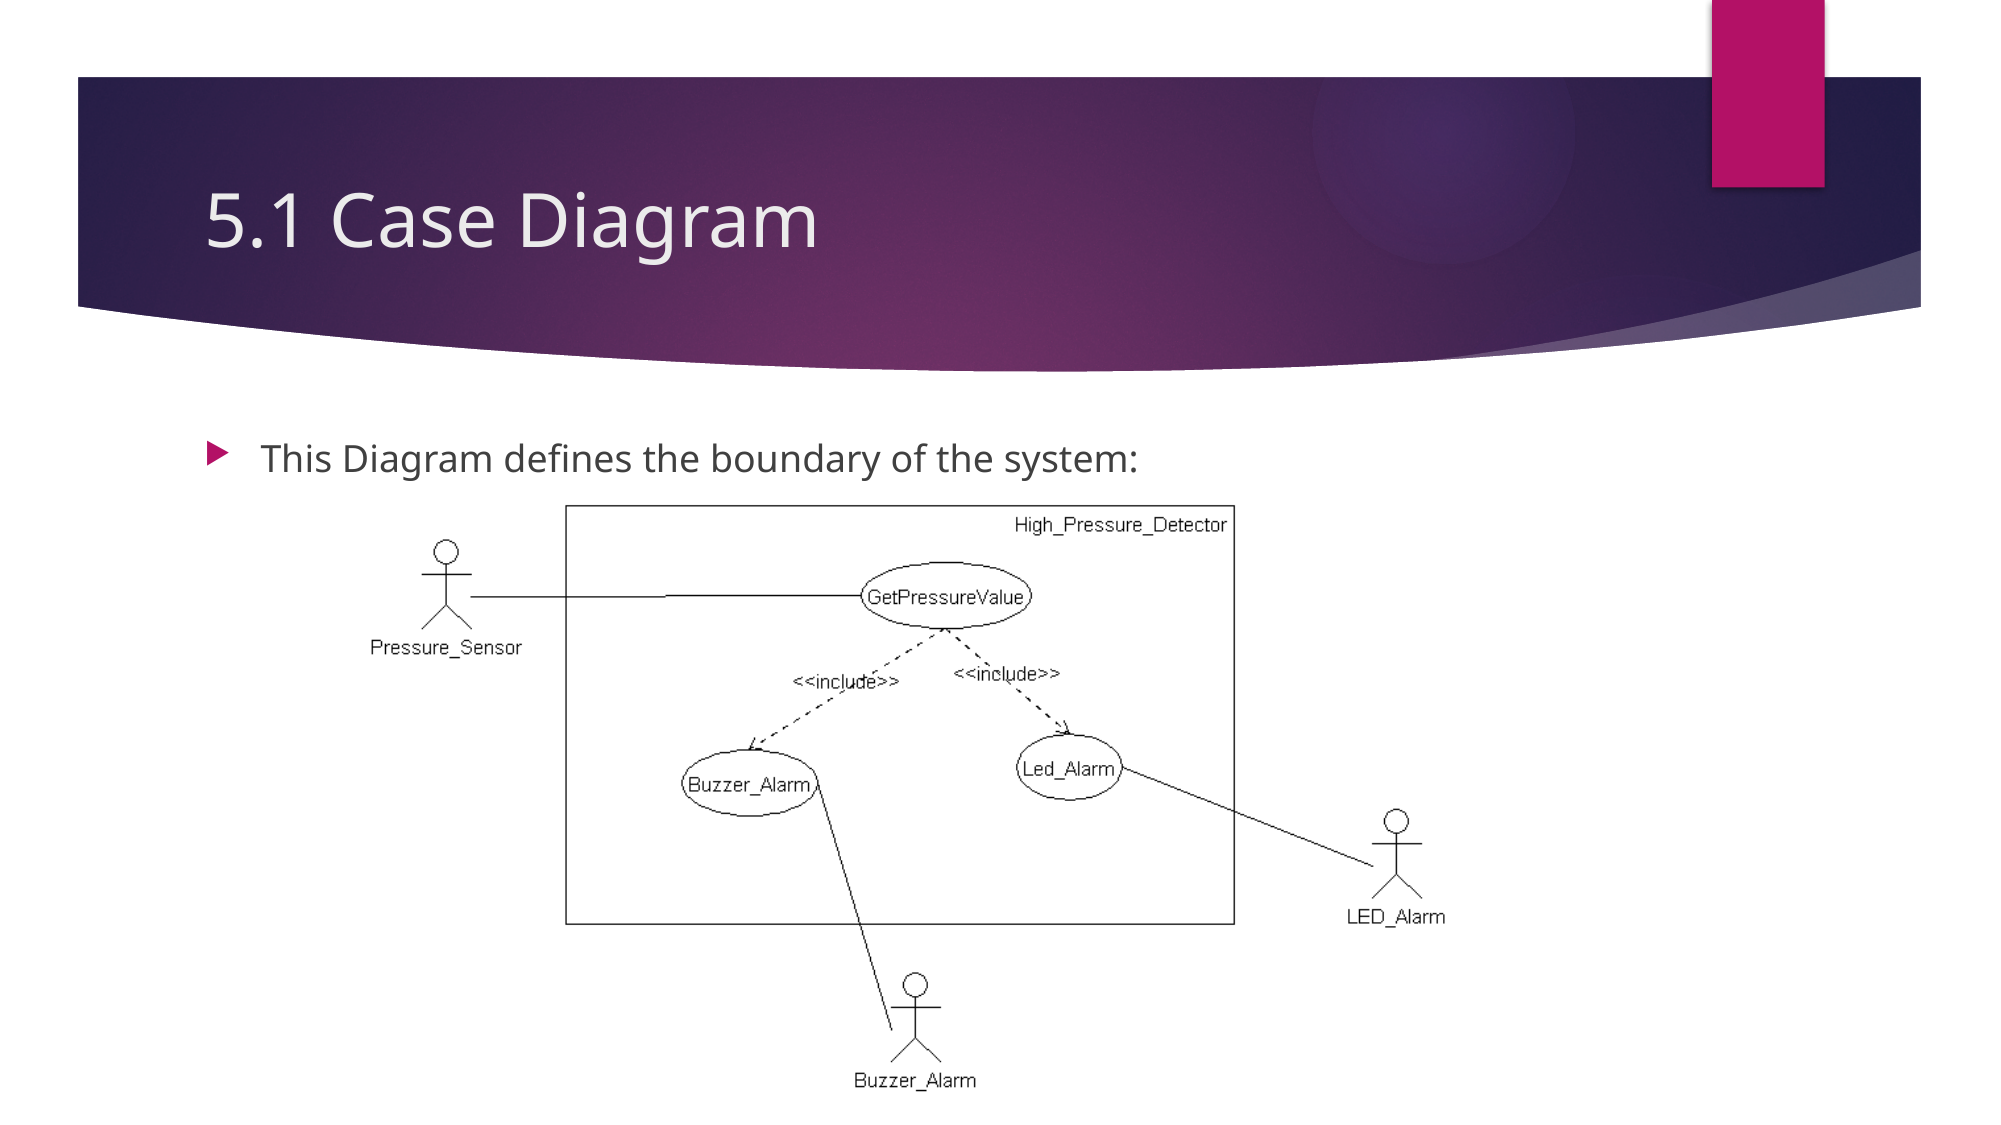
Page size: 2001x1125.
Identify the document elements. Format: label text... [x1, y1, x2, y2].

title 5.1 Case Diagram [189, 159, 1627, 276]
list This Diagram defines the boundary of the system: [189, 427, 1638, 988]
picture [327, 494, 1500, 1101]
